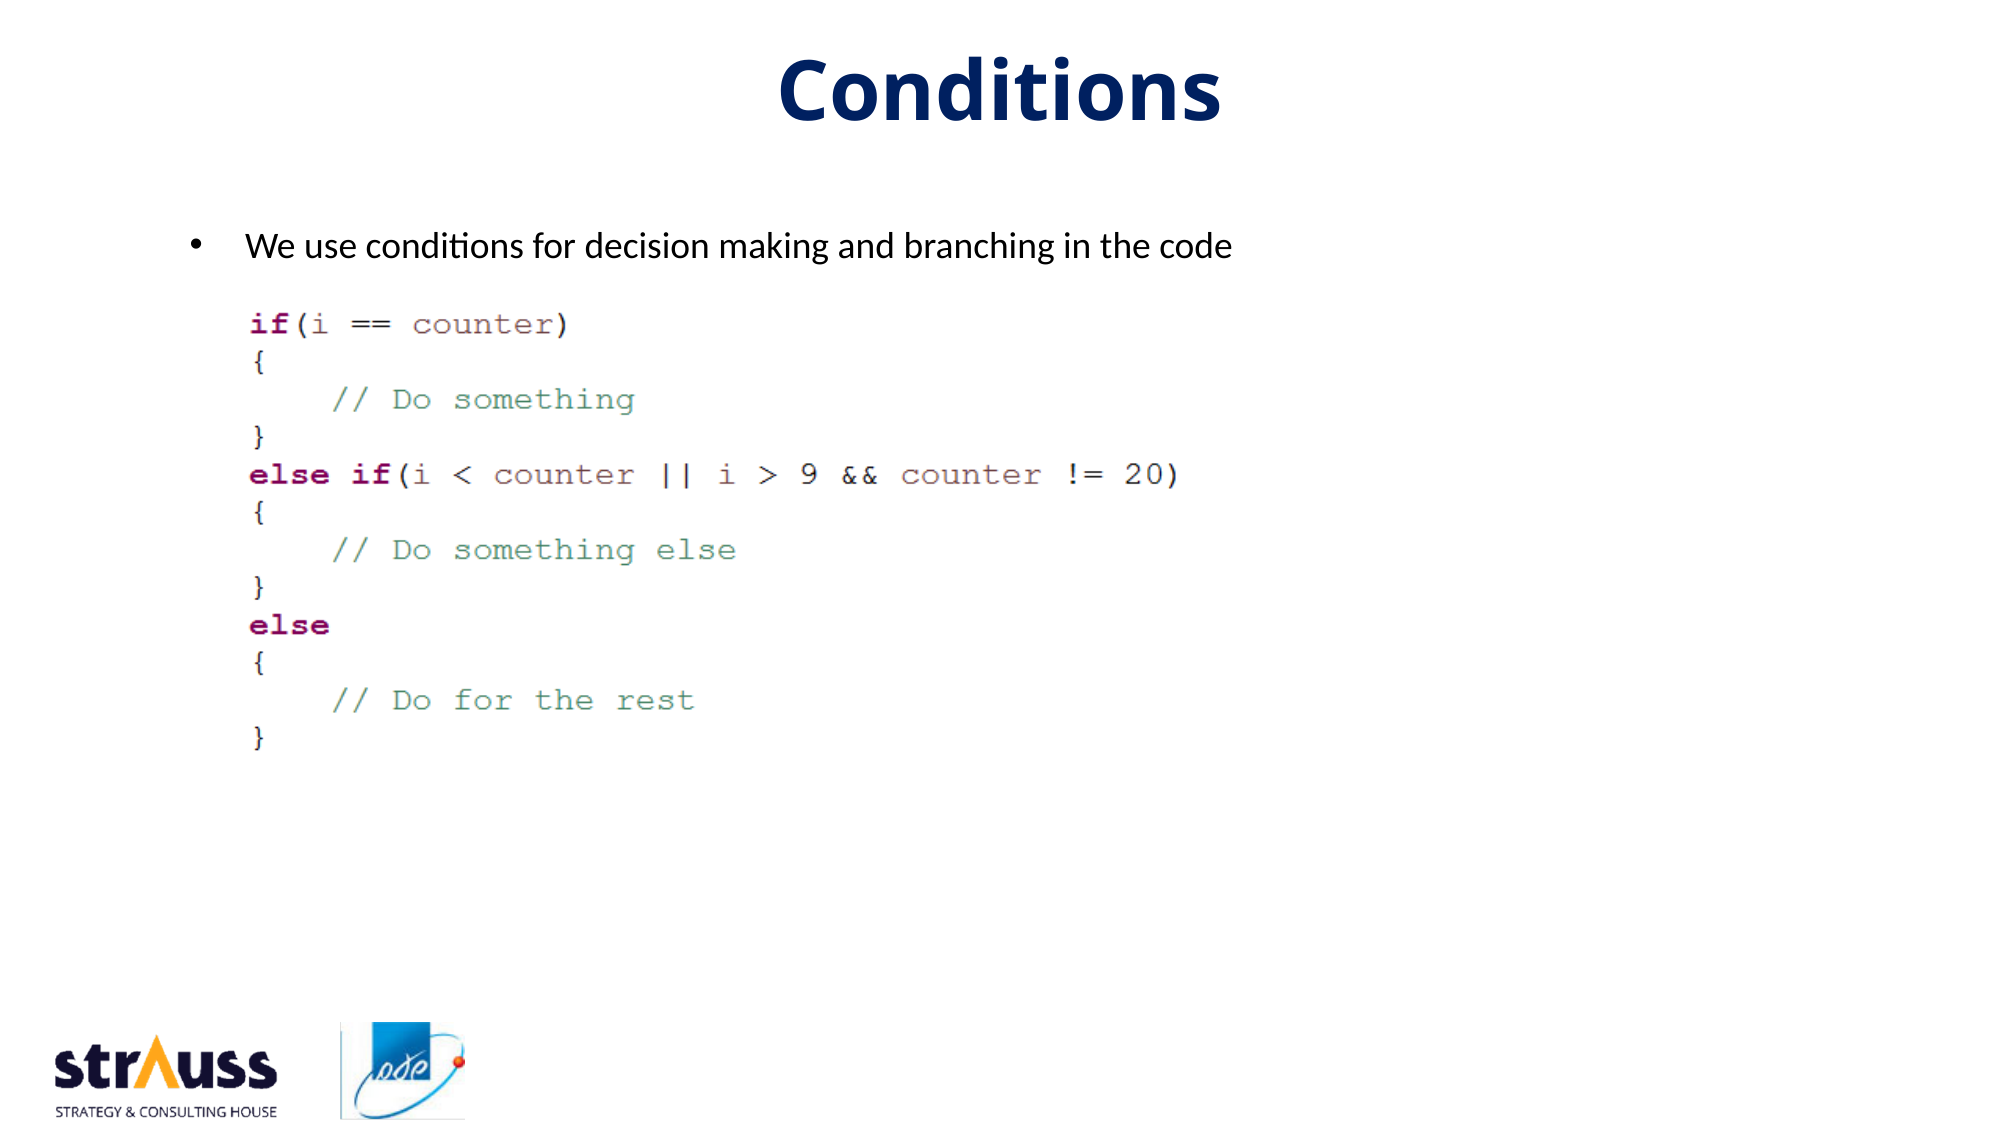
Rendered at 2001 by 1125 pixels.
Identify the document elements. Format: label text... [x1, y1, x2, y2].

text_box Conditions [174, 41, 1825, 146]
picture [339, 1022, 465, 1122]
picture [46, 1026, 283, 1125]
text_box We use conditions for decision making and branching in the code [174, 213, 1752, 274]
picture [246, 307, 1182, 763]
